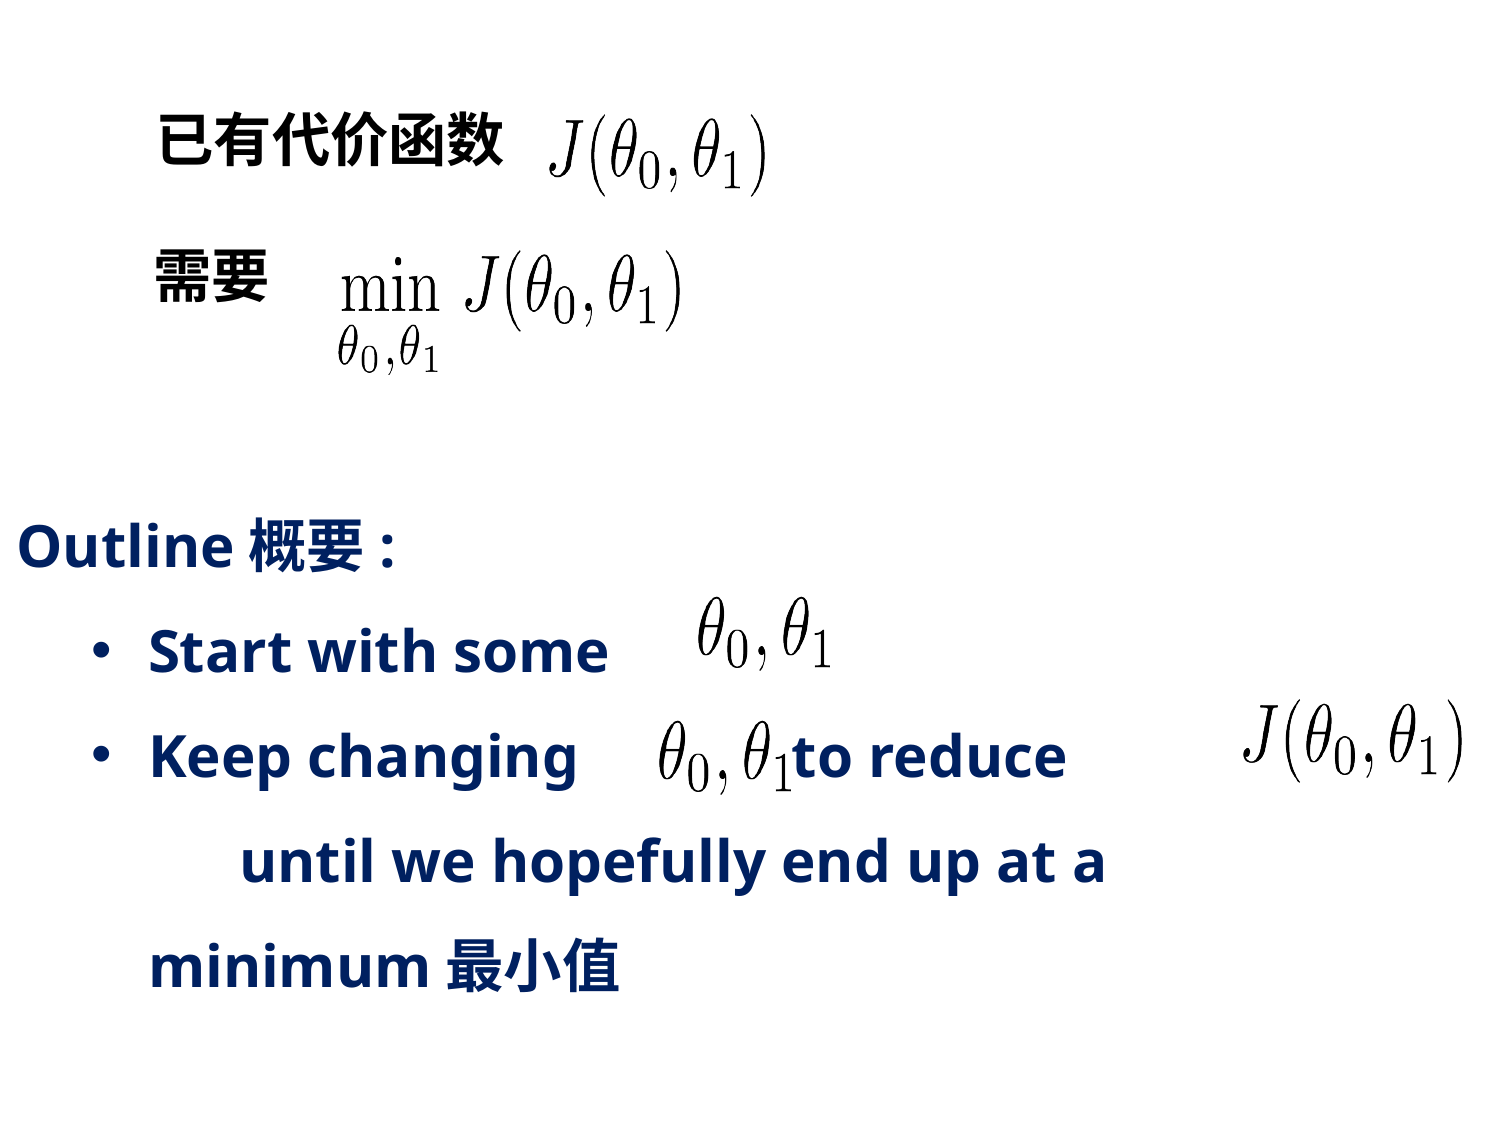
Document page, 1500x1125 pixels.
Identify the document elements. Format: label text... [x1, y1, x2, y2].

picture [698, 596, 830, 671]
picture [1242, 699, 1462, 783]
text_box Outline概要: Start with some Keep changing to reduce until we hopefully end up at a minimum最小值 [0, 437, 1328, 1036]
text_box 需要 [139, 231, 299, 316]
picture [338, 250, 680, 375]
picture [659, 720, 791, 795]
text_box 已有代价函数 [140, 95, 520, 181]
picture [549, 114, 765, 197]
